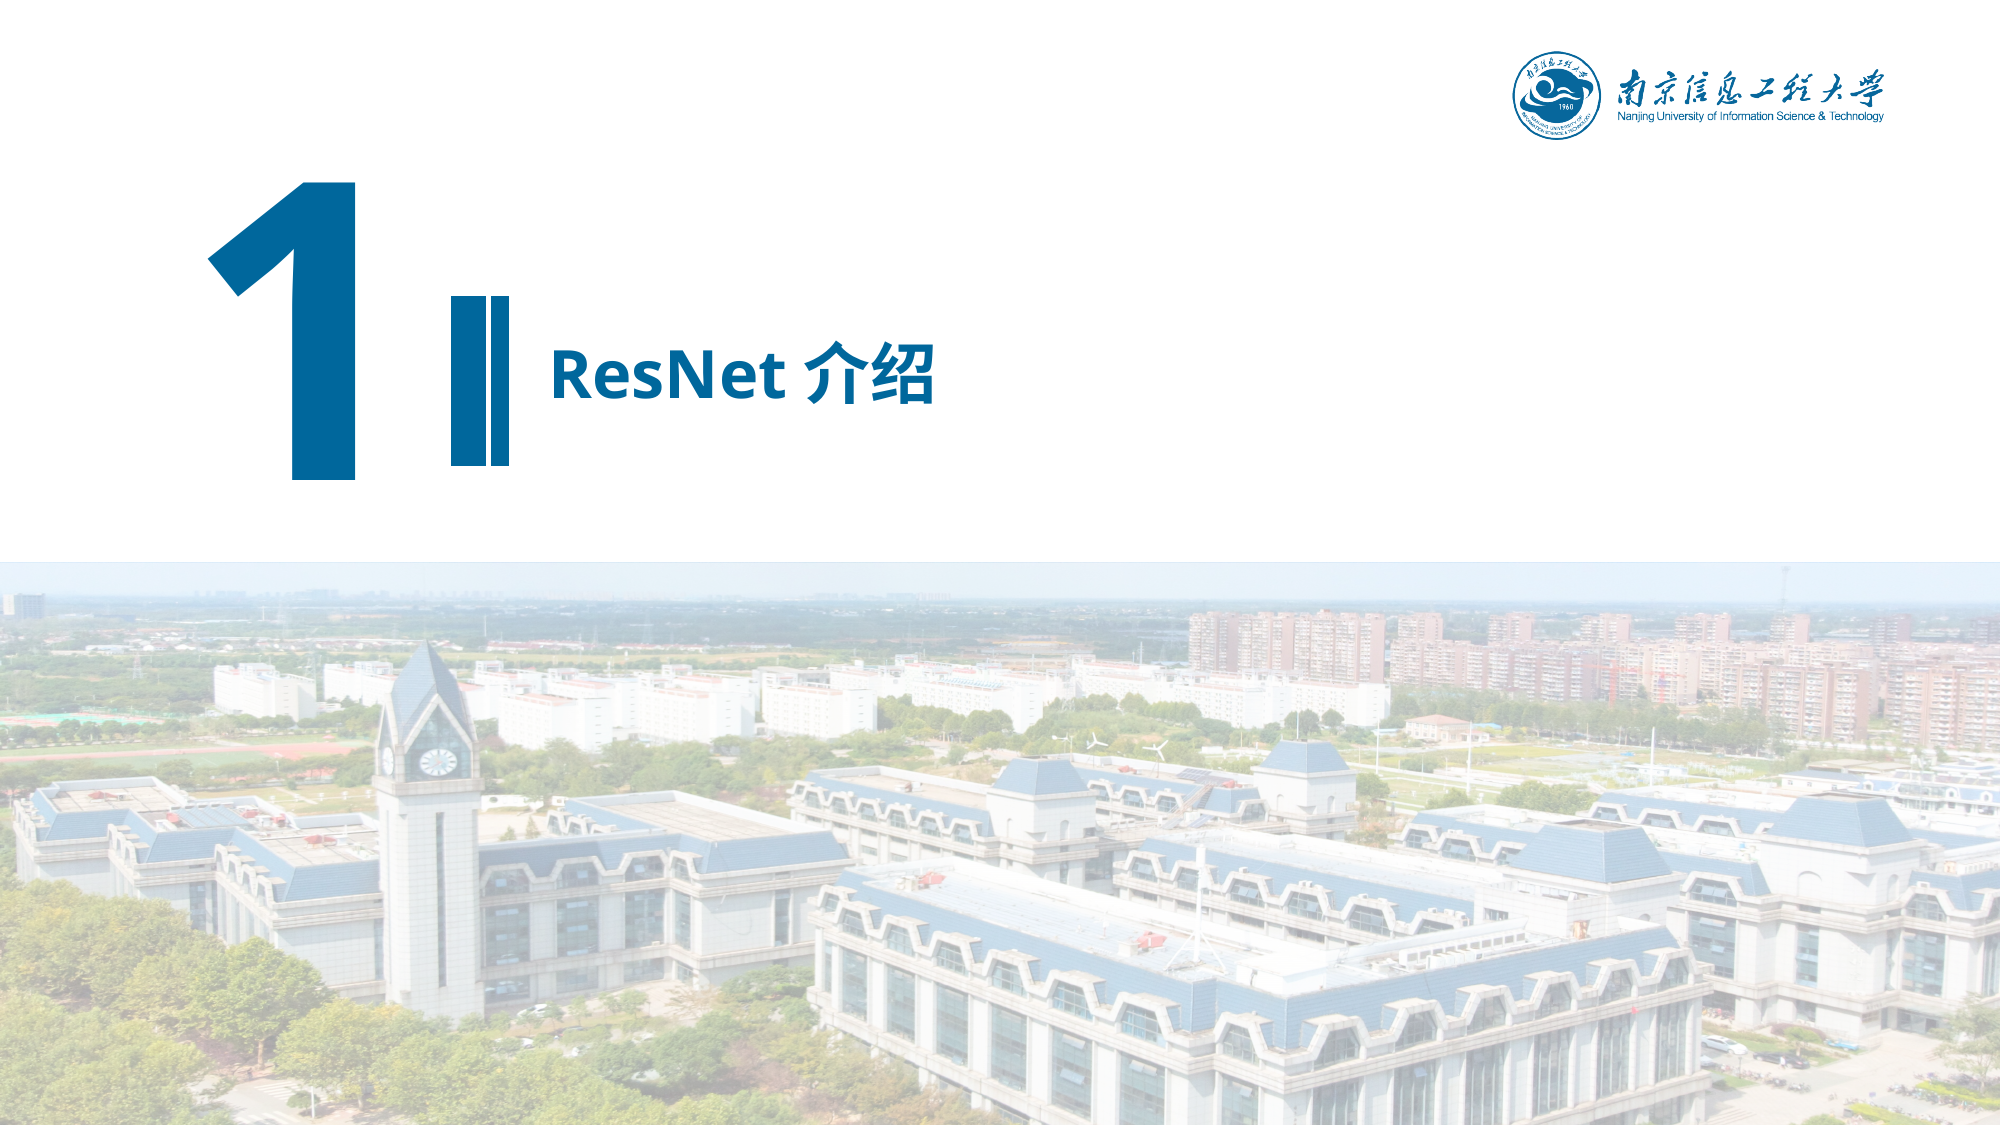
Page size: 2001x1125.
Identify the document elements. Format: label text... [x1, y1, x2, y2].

list 1 [123, 56, 483, 542]
title ResNet介绍 [533, 296, 1131, 421]
picture [1512, 51, 1884, 140]
